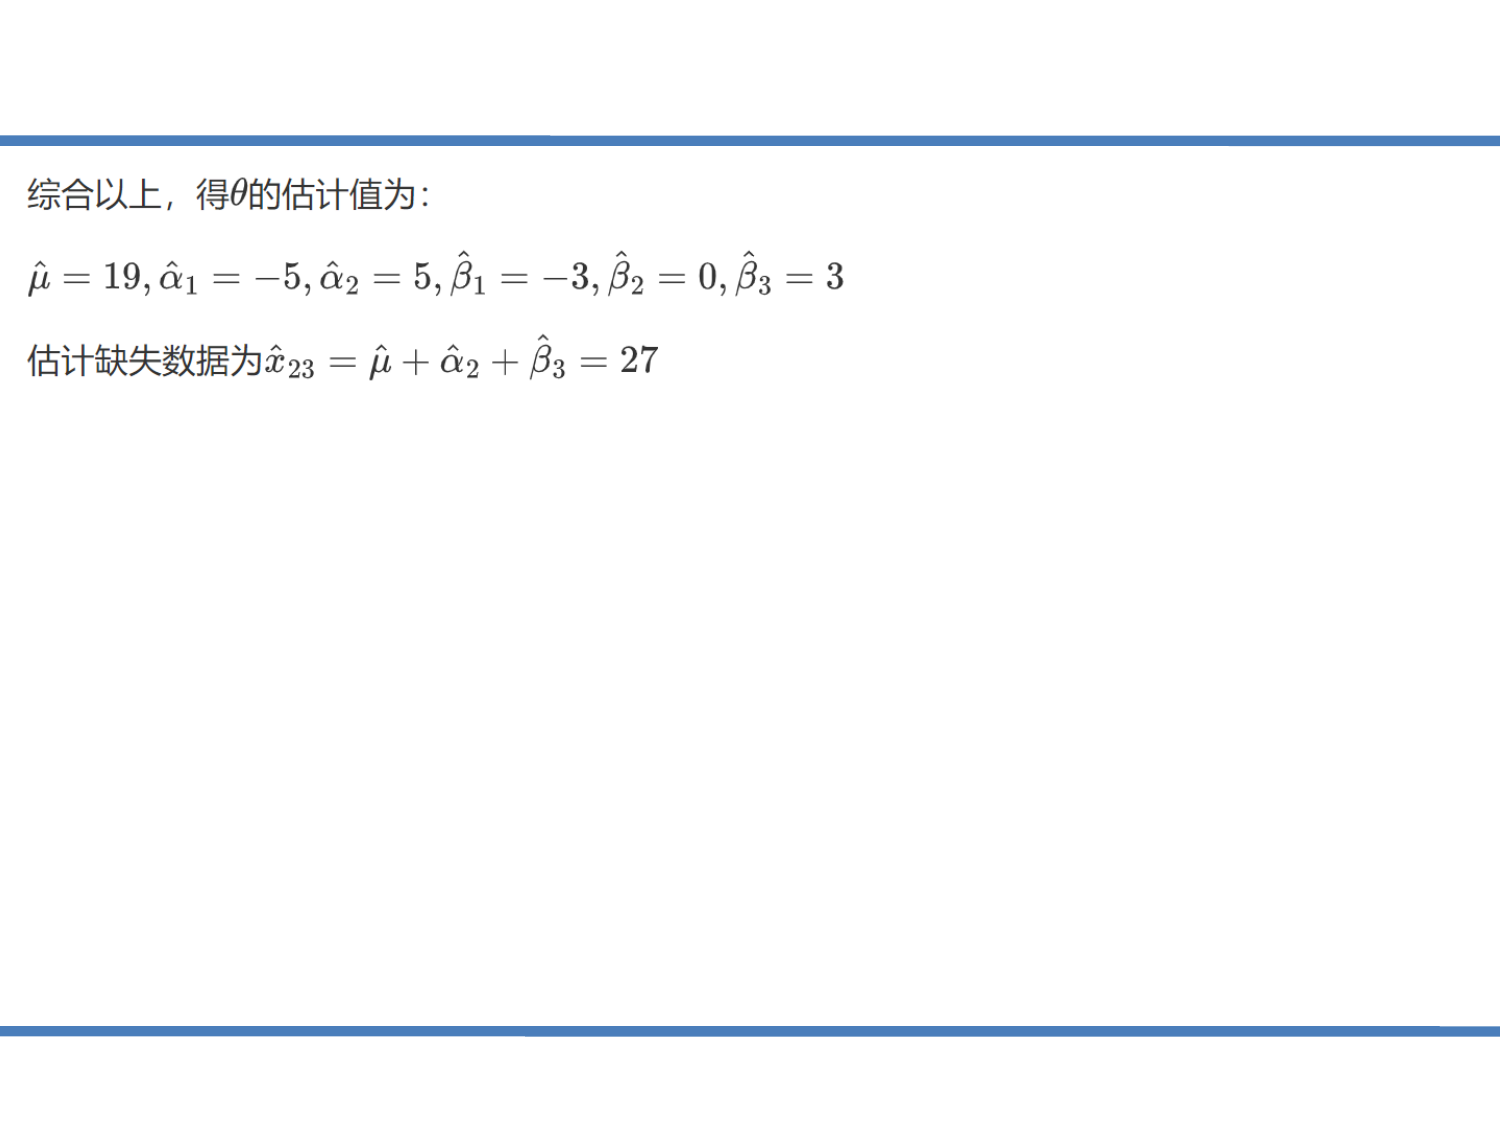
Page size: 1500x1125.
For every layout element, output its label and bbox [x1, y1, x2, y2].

picture [18, 163, 854, 396]
